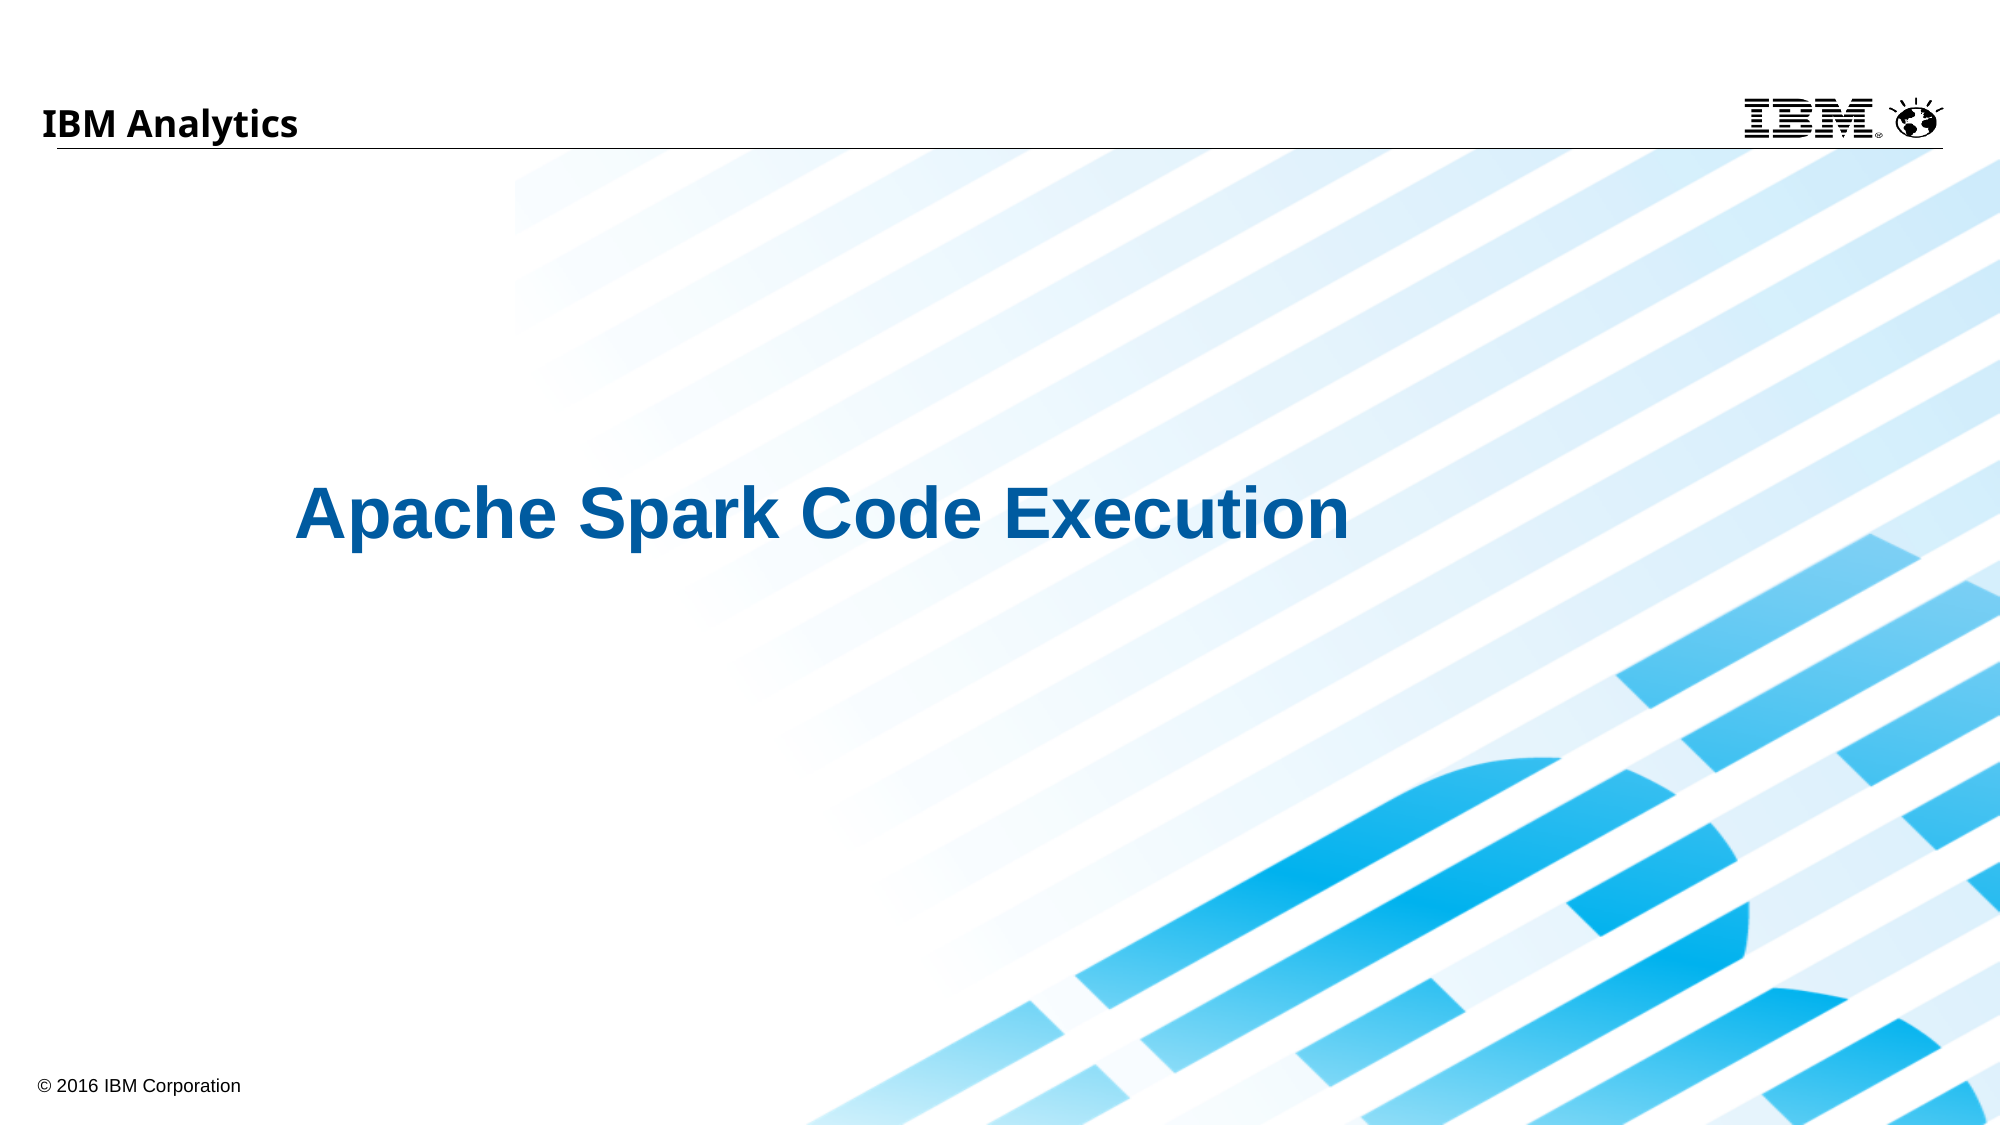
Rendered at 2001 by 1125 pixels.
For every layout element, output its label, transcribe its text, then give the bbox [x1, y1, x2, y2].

title Apache Spark Code Execution [286, 383, 1630, 562]
picture [515, 83, 2000, 1125]
